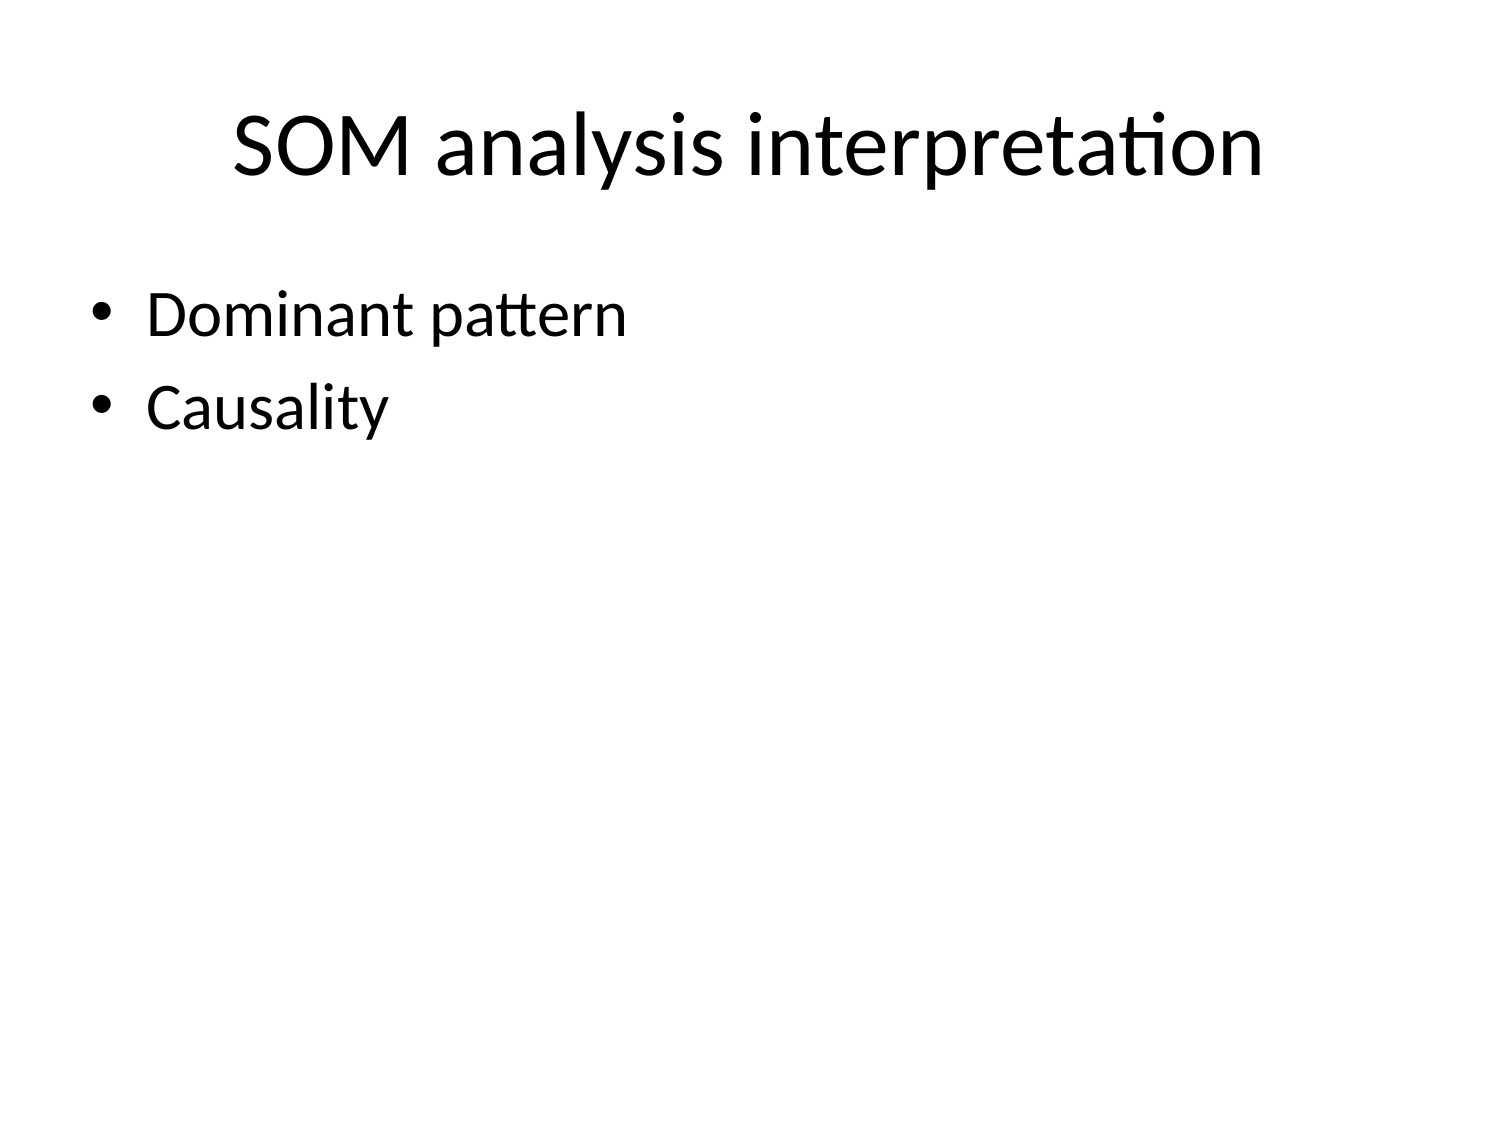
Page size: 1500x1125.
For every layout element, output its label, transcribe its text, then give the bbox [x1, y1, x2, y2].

title SOM analysis interpretation [75, 45, 1425, 233]
list Dominant pattern Causality [75, 262, 1425, 1005]
